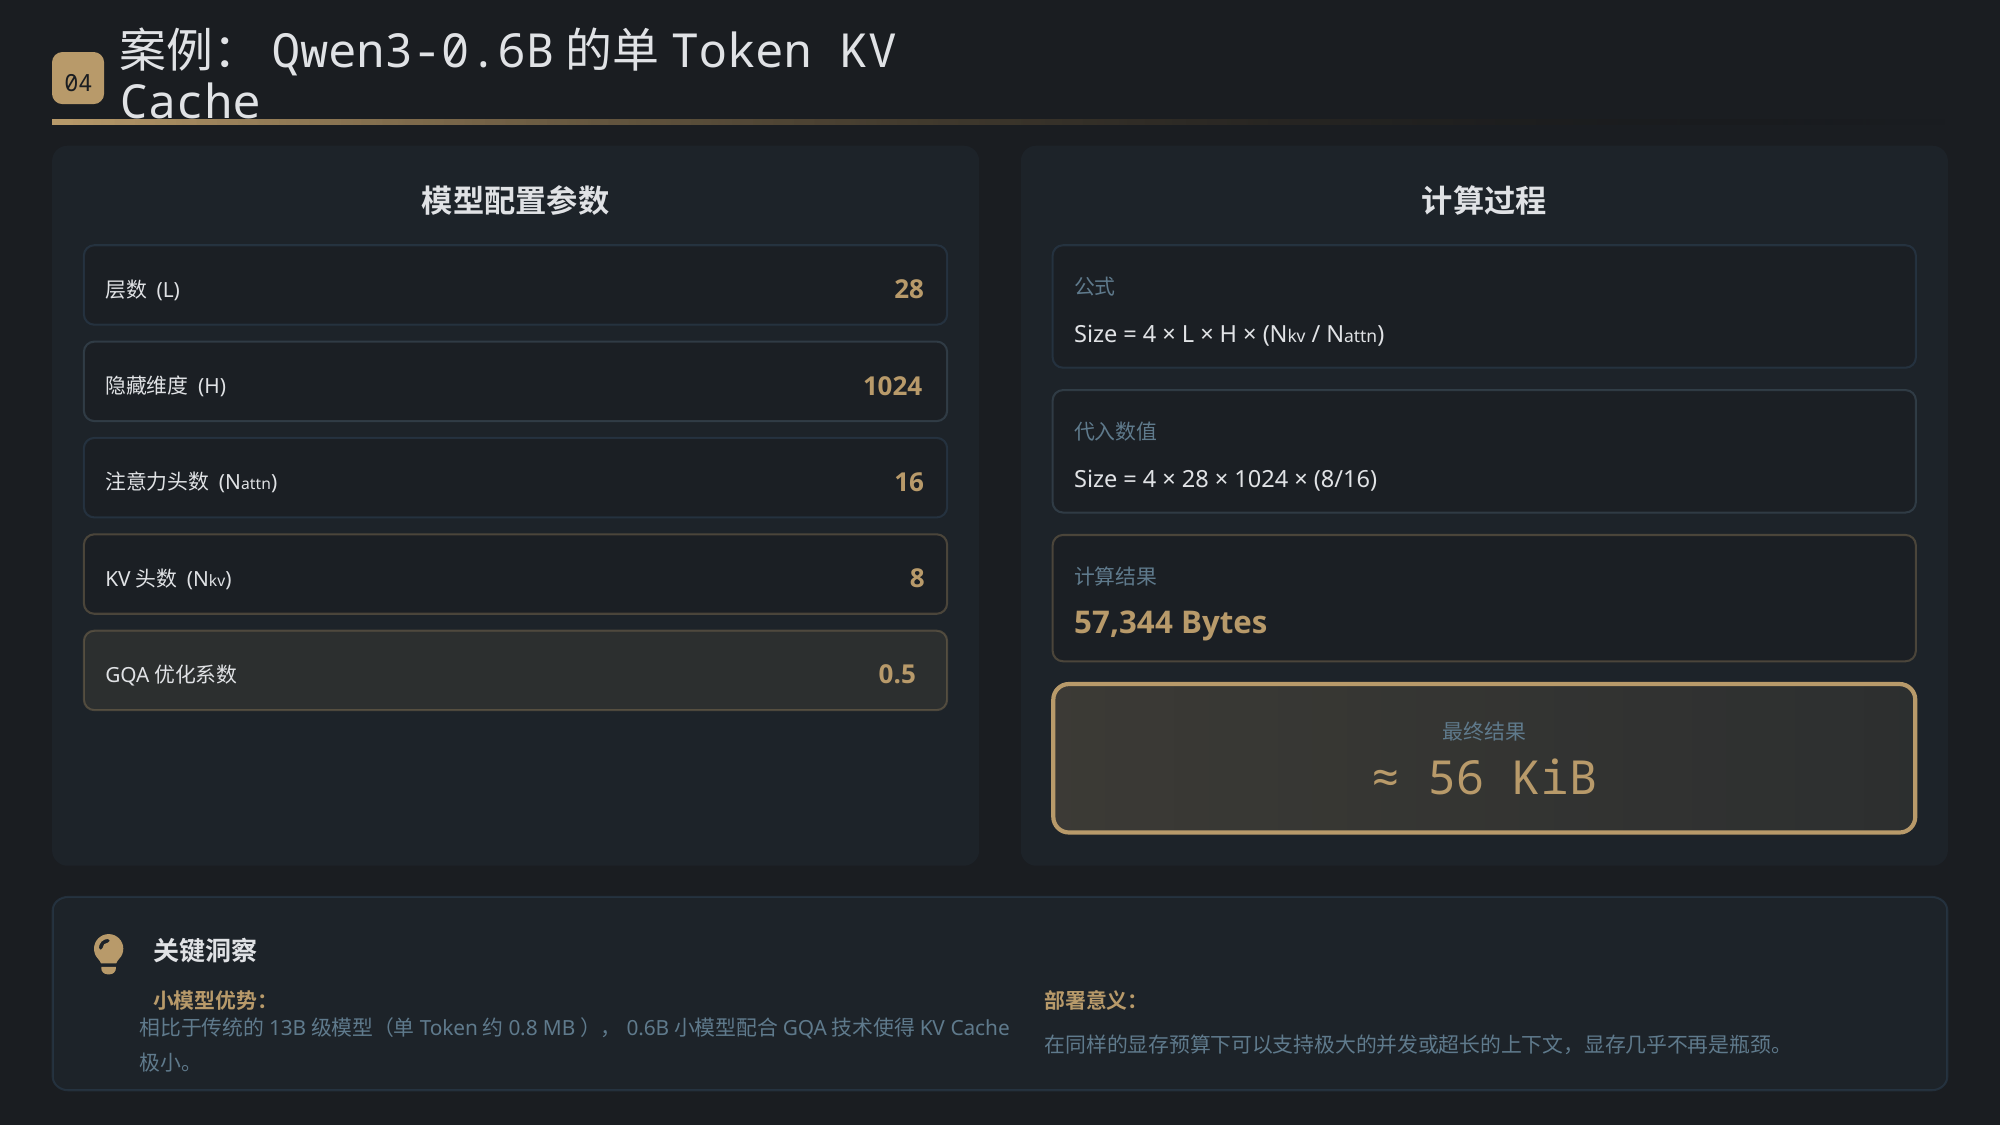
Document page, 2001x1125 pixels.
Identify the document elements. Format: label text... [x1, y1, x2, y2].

text_box [52, 896, 1948, 1091]
text_box [1052, 245, 1916, 368]
text_box [83, 630, 948, 711]
text_box [52, 119, 1948, 125]
text_box 在同样的显存预算下可以支持极大的并发或超长的上下文，显存几乎不再是瓶颈。 [1044, 1022, 1927, 1057]
text_box 04 [64, 59, 104, 97]
text_box 0.5 [878, 652, 939, 689]
text_box [83, 245, 948, 325]
text_box KV头数 (Nkv) [105, 558, 235, 590]
text_box 公式 [1074, 266, 1905, 298]
text_box [1052, 390, 1916, 513]
text_box GQA优化系数 [105, 654, 245, 686]
text_box 相比于传统的13B级模型（单Token约0.8 MB），0.6B小模型配合GQA技术使得KV Cache极小。 [139, 1022, 1035, 1057]
text_box 57,344 Bytes [1074, 598, 1911, 640]
text_box 层数 (L) [105, 269, 188, 301]
text_box [1053, 684, 1916, 833]
text_box 模型配置参数 [75, 176, 956, 219]
text_box 8 [910, 555, 939, 593]
text_box [94, 934, 124, 964]
text_box 28 [894, 266, 939, 304]
text_box Size = 4 × 28 × 1024 × (8/16) [1074, 453, 1907, 491]
text_box [83, 534, 948, 614]
text_box [101, 966, 116, 975]
text_box 小模型优势： [153, 982, 289, 1011]
text_box 注意力头数 (Nattn) [105, 462, 283, 494]
text_box 代入数值 [1074, 411, 1905, 443]
text_box ≈ 56 KiB [1069, 753, 1900, 806]
text_box 最终结果 [1075, 711, 1894, 743]
text_box 1024 [863, 363, 939, 400]
text_box [83, 341, 948, 422]
text_box [52, 145, 980, 866]
text_box 案例：Qwen3-0.6B的单Token KV Cache [119, 52, 1034, 105]
text_box [1052, 534, 1916, 662]
text_box 隐藏维度 (H) [105, 365, 234, 397]
text_box Size = 4 × L × H × (Nkv / Nattn) [1074, 308, 1907, 347]
text_box 计算结果 [1074, 556, 1905, 588]
text_box 关键洞察 [153, 928, 1928, 966]
text_box 16 [894, 459, 939, 496]
text_box [1020, 145, 1948, 866]
text_box 计算过程 [1044, 176, 1925, 219]
text_box [52, 52, 104, 105]
text_box 部署意义： [1044, 982, 1160, 1011]
text_box [83, 437, 948, 518]
